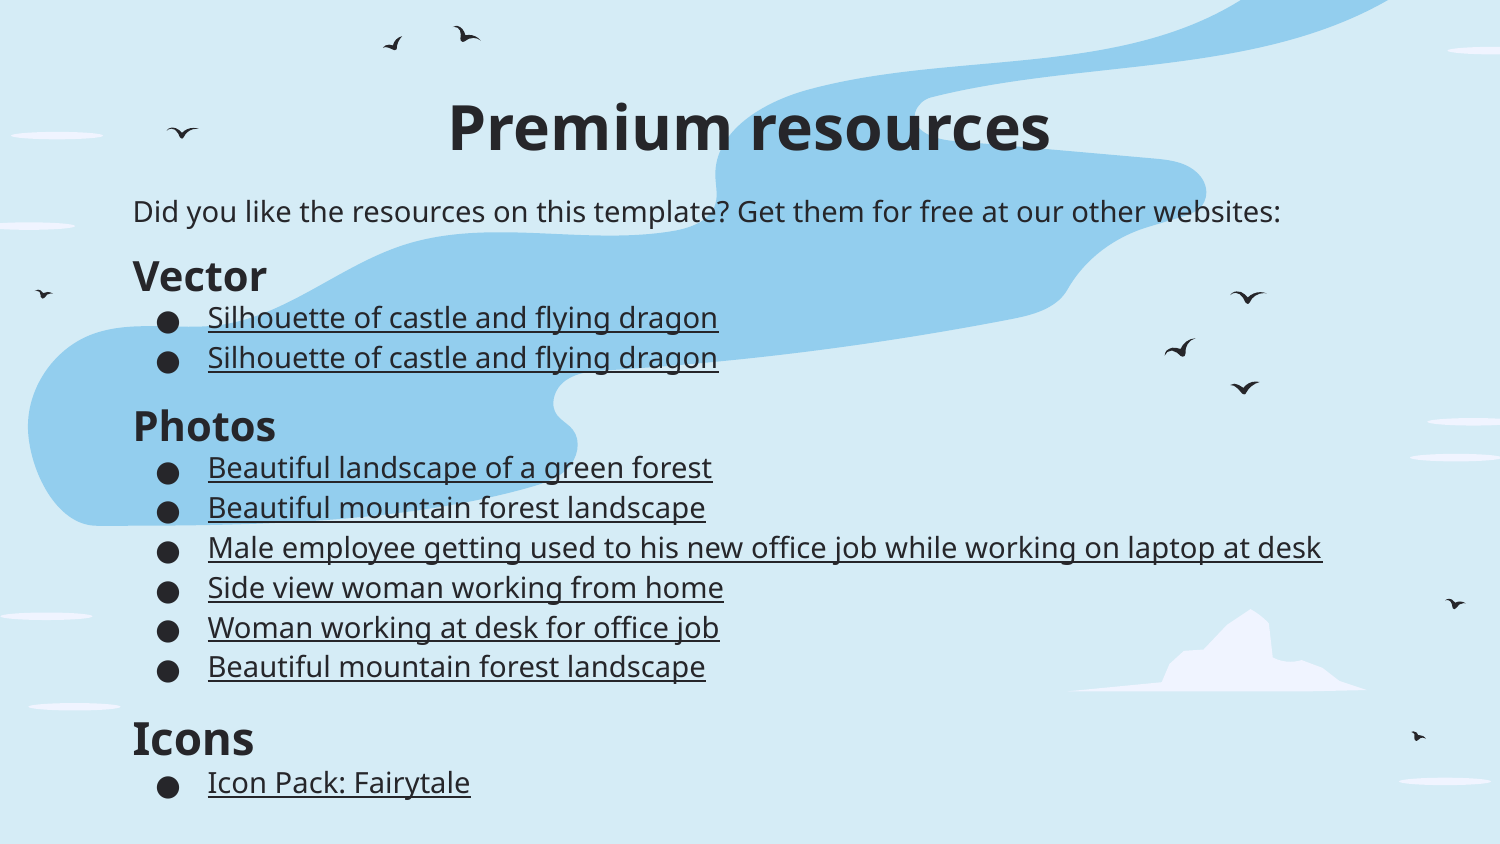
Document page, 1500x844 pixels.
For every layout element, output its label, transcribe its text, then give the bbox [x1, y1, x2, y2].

text_box [1164, 338, 1196, 357]
text_box [1230, 291, 1267, 304]
subtitle Did you like the resources on this template? Get them for free at our other websites: Vector Silhouette of castle and flying dragon Silhouette of castle and flying dragon Photos Beautiful landscape of a green forest Beautiful mountain forest landscape Male employee getting used to his new office job while working on laptop at desk Side view woman working from home Woman working at desk for office job Beautiful mountain forest landscape Icons Icon Pack: Fairytale [117, 178, 1382, 757]
text_box [166, 127, 199, 139]
title Premium resources [118, 72, 1382, 167]
text_box [1230, 381, 1260, 395]
